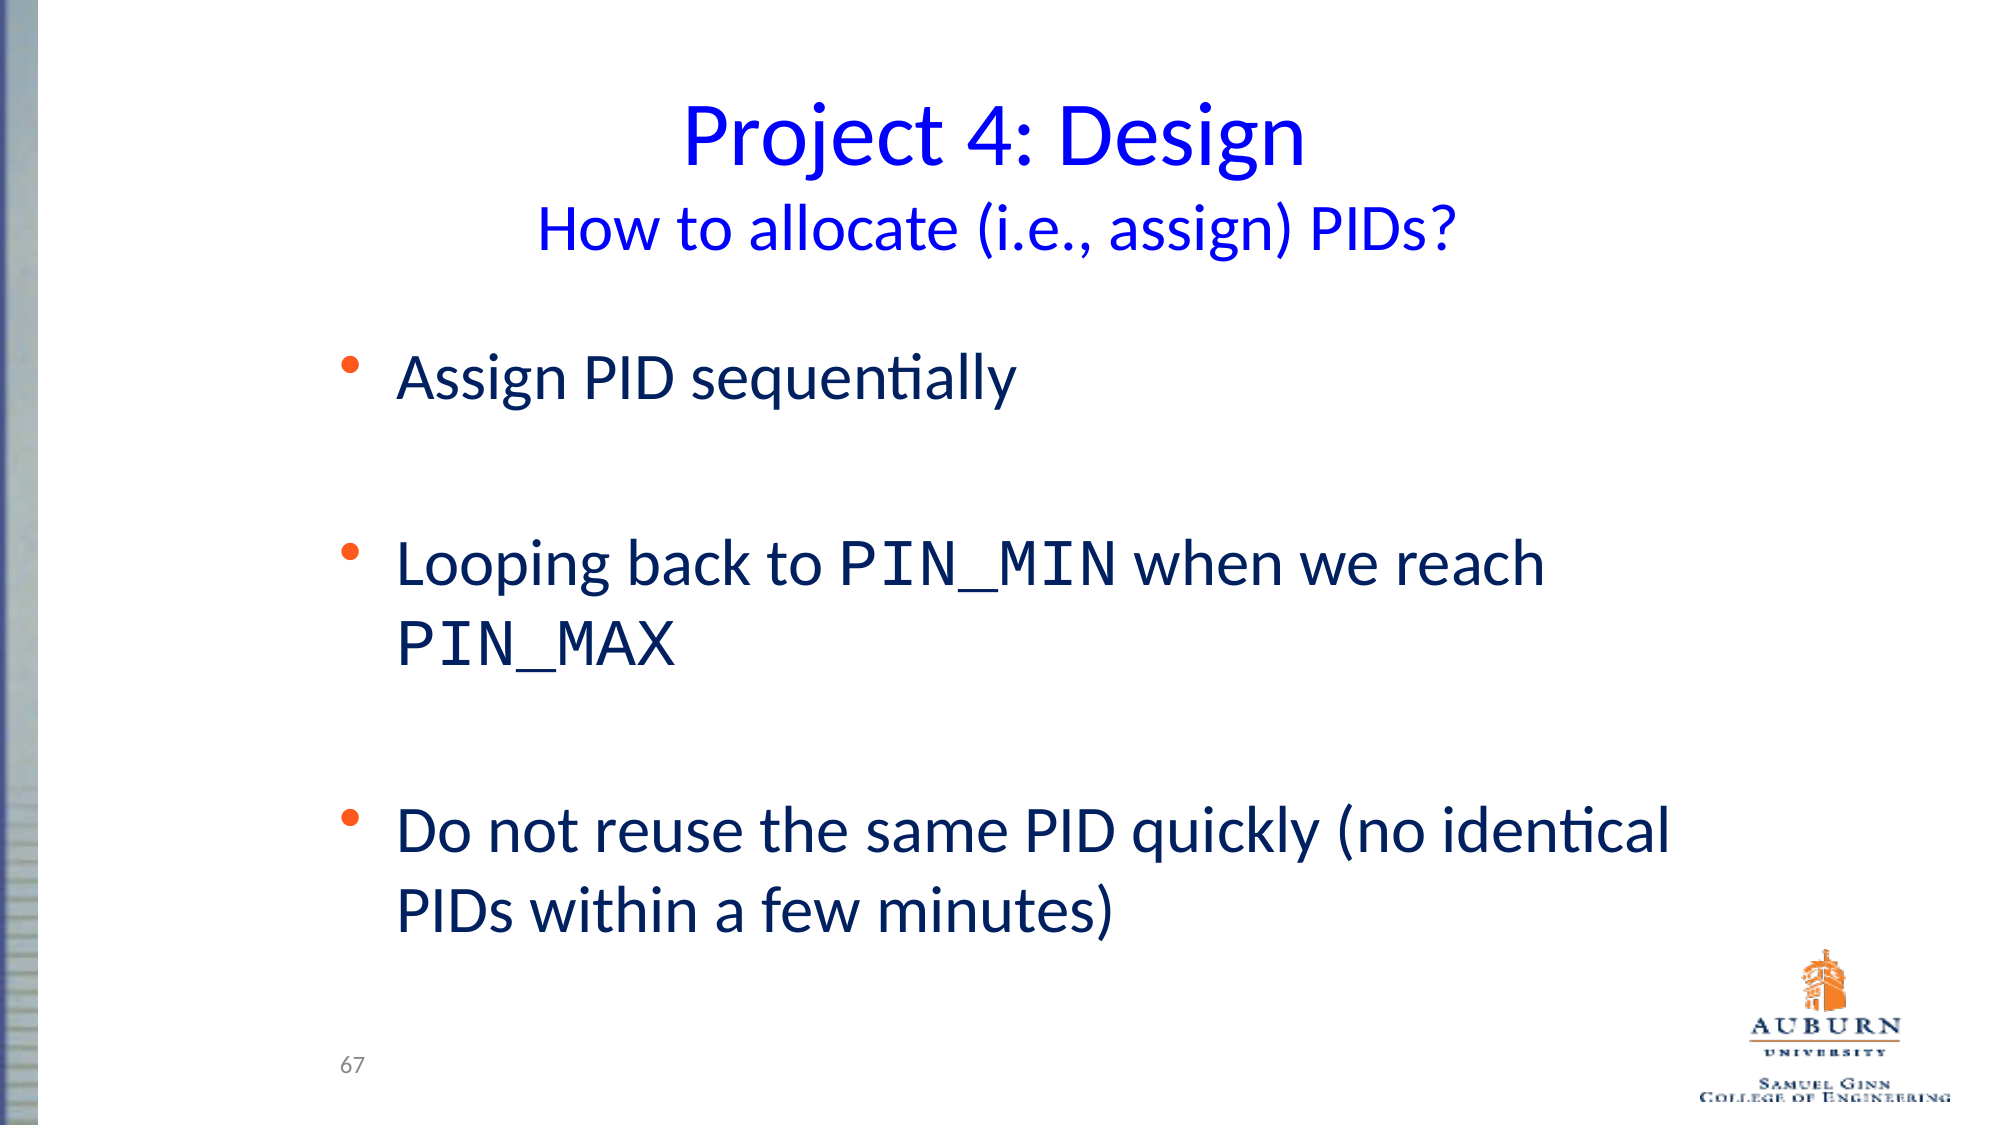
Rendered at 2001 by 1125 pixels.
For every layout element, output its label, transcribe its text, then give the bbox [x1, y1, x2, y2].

slide_number 67 [324, 1024, 675, 1103]
picture [0, 0, 38, 1125]
text_box Assign PID sequentially Looping back to PIN_MIN when we reach PIN_MAX Do not reuse the same PID quickly (no identical PIDs within a few minutes) [324, 324, 1725, 1000]
title Project 4: Design How to allocate (i.e., assign) PIDs? [287, 37, 1725, 300]
picture [1700, 949, 1950, 1102]
